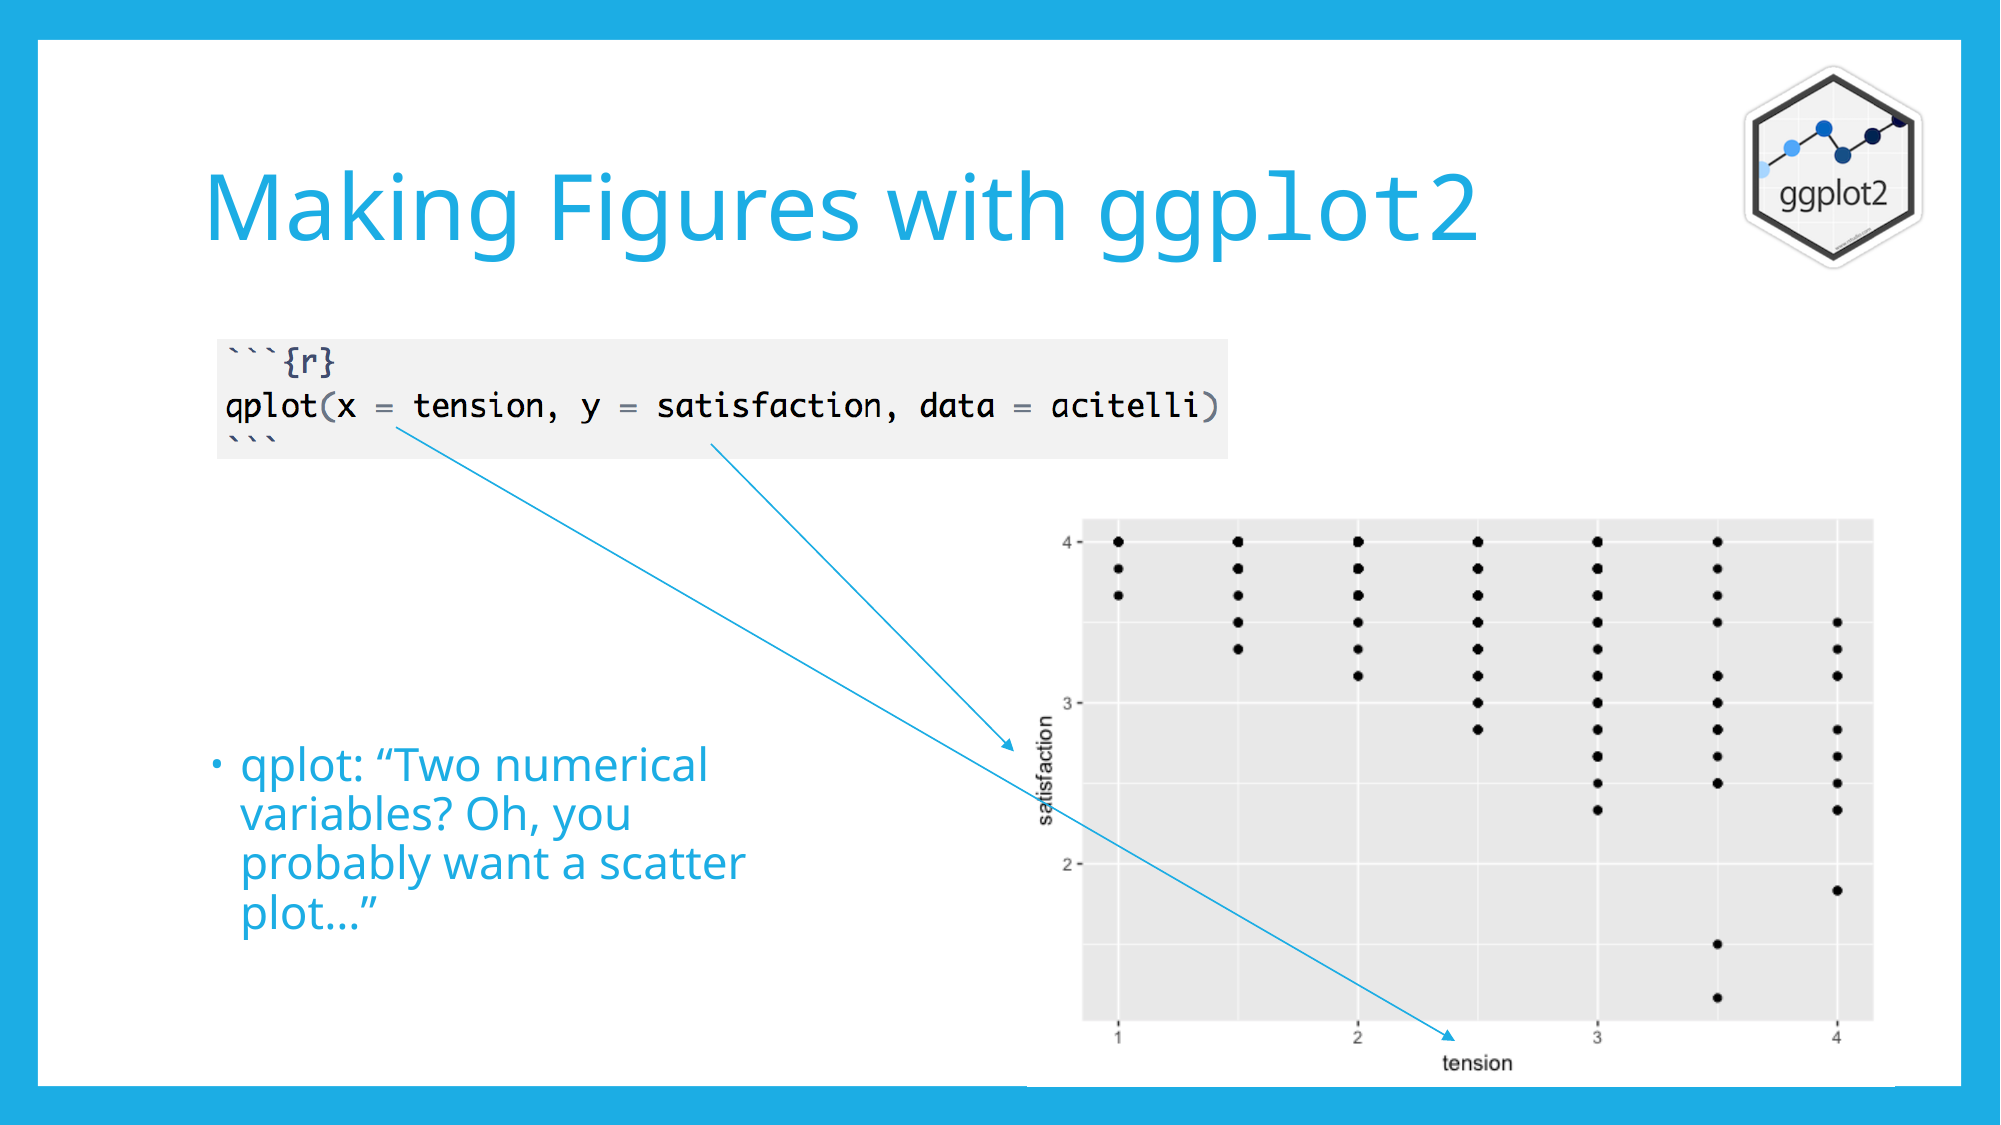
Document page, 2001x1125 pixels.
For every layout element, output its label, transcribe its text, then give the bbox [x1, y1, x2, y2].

picture [1027, 510, 1896, 1088]
title Making Figures with ggplot2 [187, 99, 1808, 323]
picture [216, 338, 1228, 460]
picture [1709, 48, 1958, 287]
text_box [395, 426, 1456, 1042]
list qplot: “Two numerical variables? Oh, you probably want a scatter plot…” [187, 734, 389, 959]
